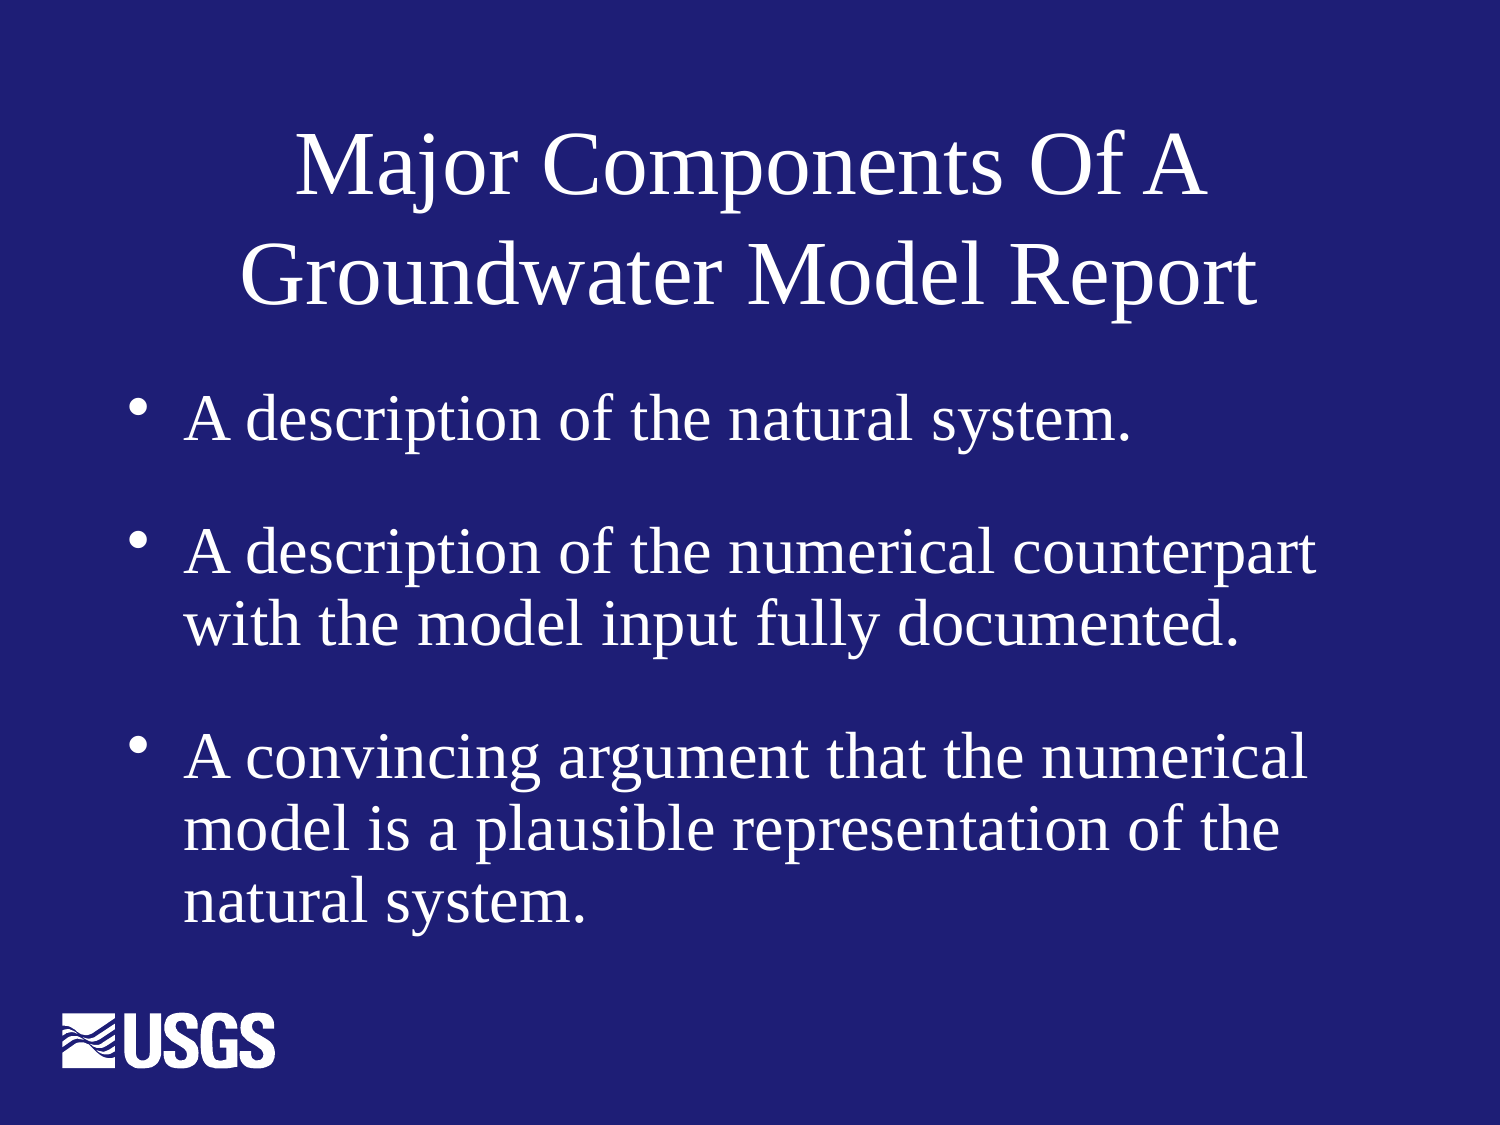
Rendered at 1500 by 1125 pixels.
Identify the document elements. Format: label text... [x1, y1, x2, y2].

list A description of the natural system. A description of the numerical counterpart with the model input fully documented. A convincing argument that the numerical model is a plausible representation of the natural system. [112, 375, 1388, 1000]
title Major Components Of A Groundwater Model Report [112, 99, 1388, 325]
